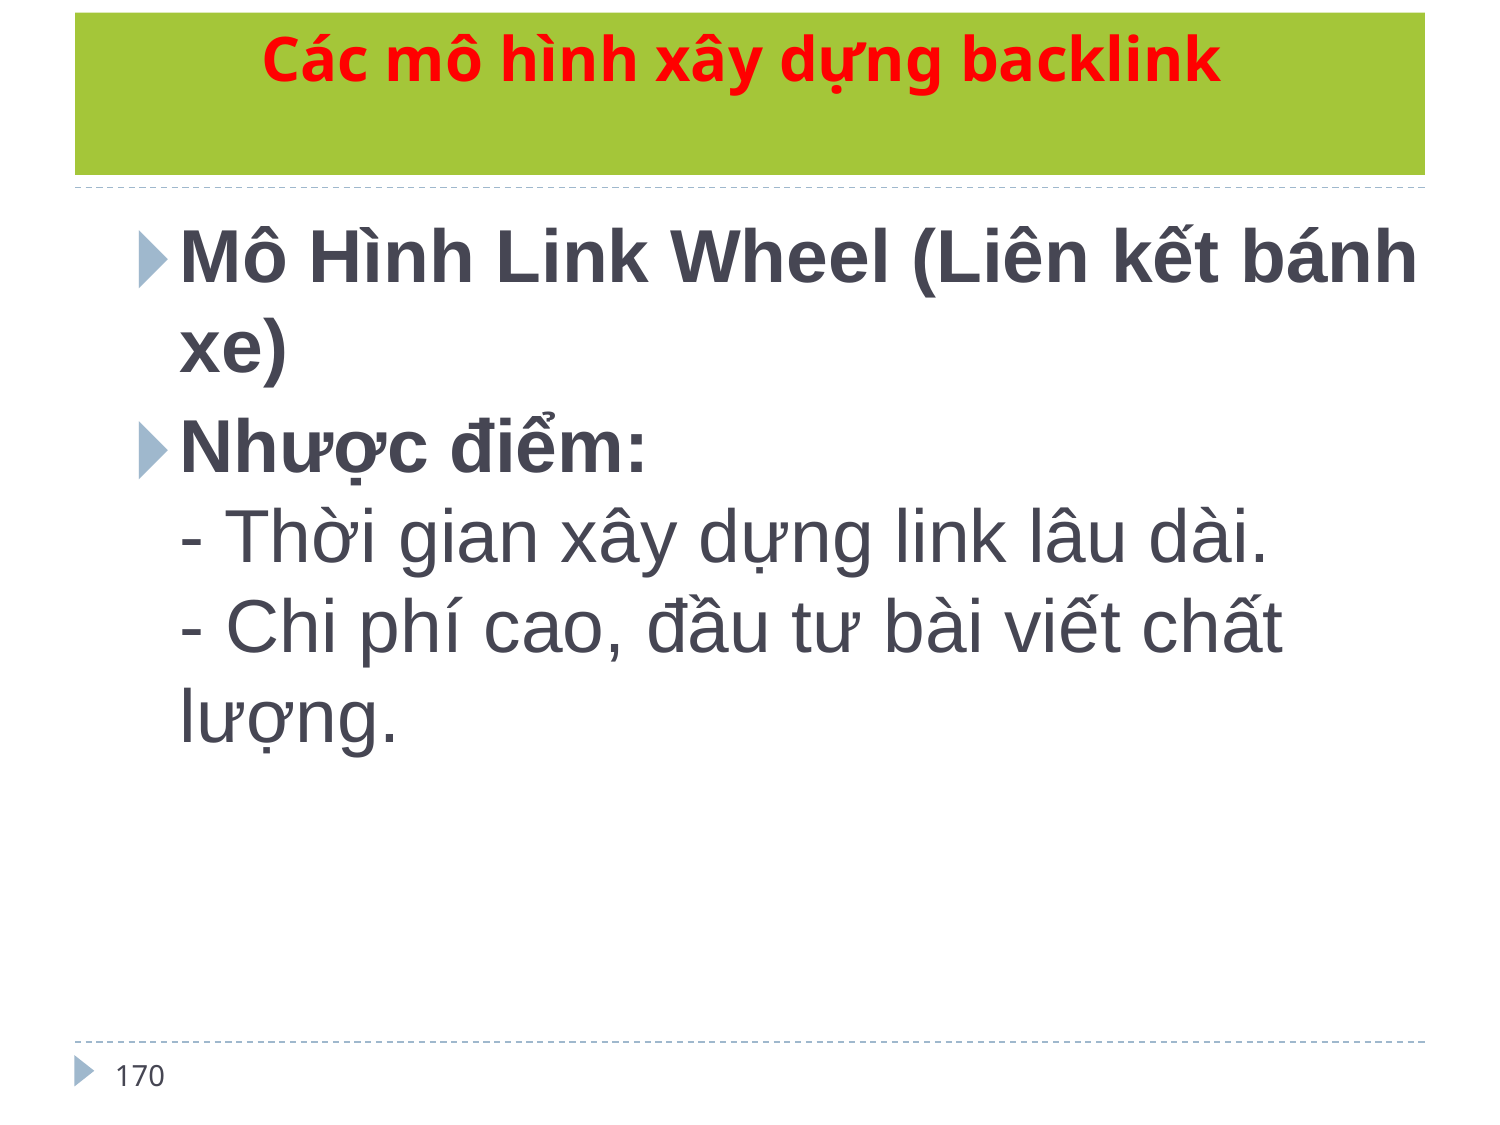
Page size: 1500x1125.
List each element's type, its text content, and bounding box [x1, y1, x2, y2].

list Mô Hình Link Wheel (Liên kết bánh xe) Nhược điểm: - Thời gian xây dựng link lâu dài. - Chi phí cao, đầu tư bài viết chất lượng. [75, 200, 1500, 1010]
title Các mô hình xây dựng backlink [75, 12, 1425, 175]
slide_number 170 [99, 1050, 425, 1110]
